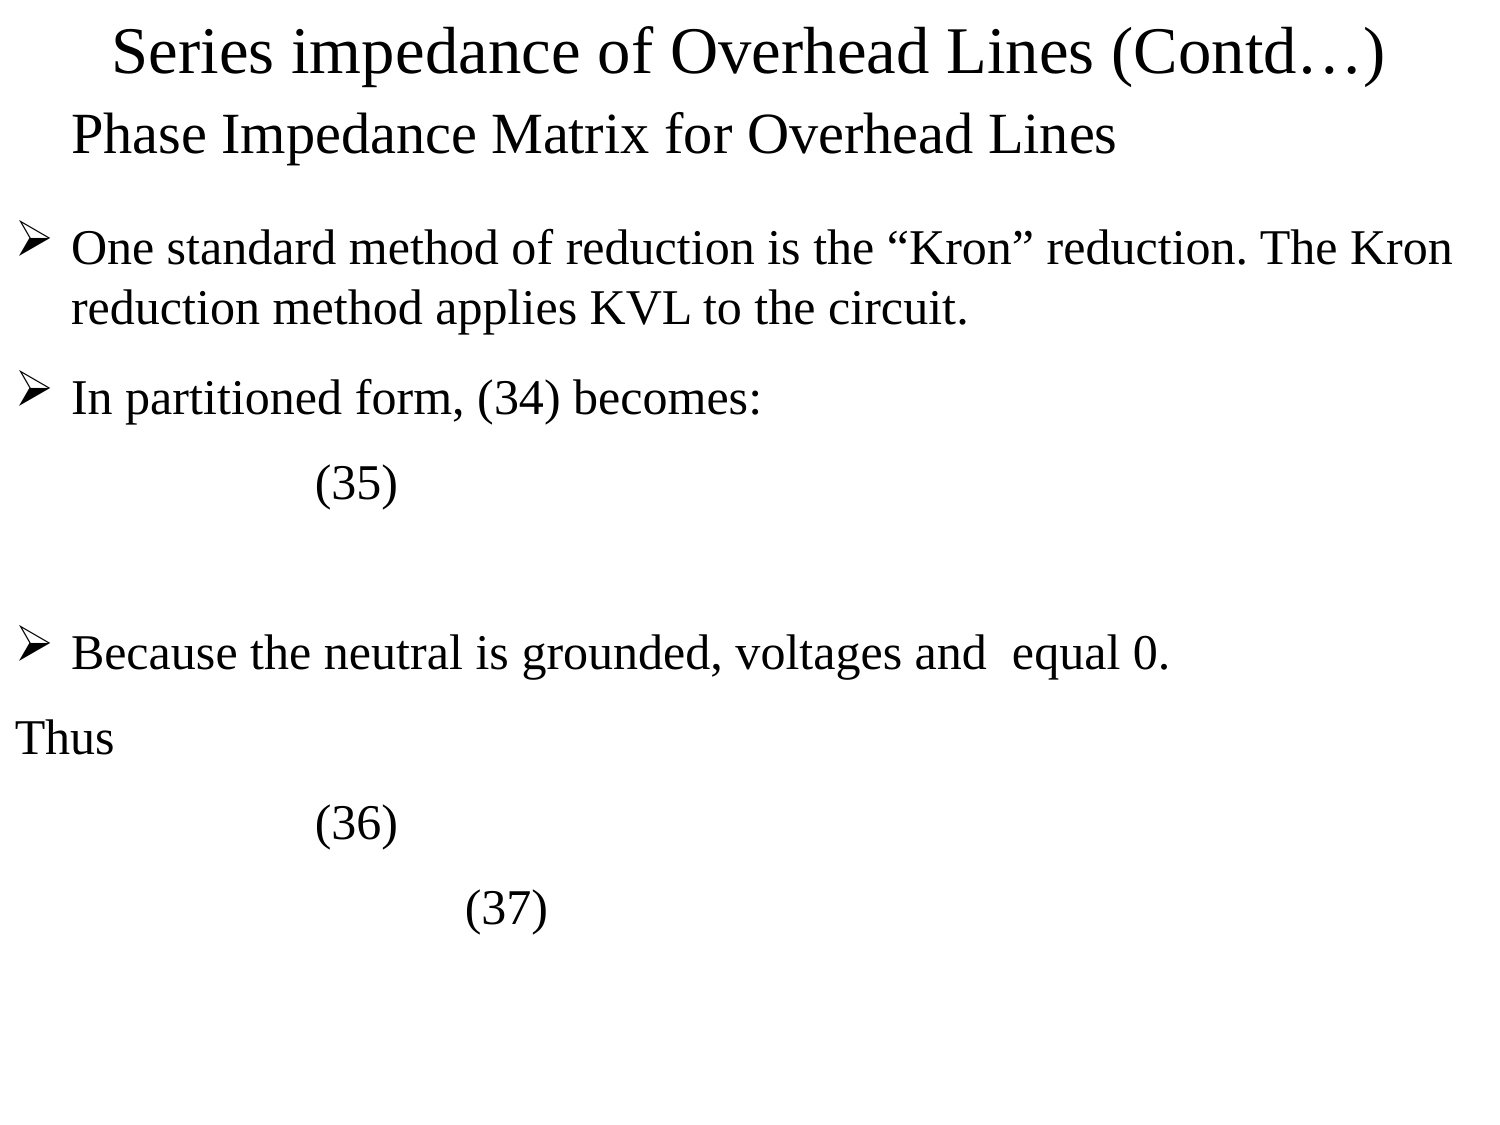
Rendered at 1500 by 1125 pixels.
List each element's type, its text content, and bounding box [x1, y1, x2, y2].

text_box Phase Impedance Matrix for Overhead Lines One standard method of reduction is the “Kron” reduction. The Kron reduction method applies KVL to the circuit. [0, 95, 1500, 393]
text_box Series impedance of Overhead Lines (Contd…) [0, 0, 1500, 95]
